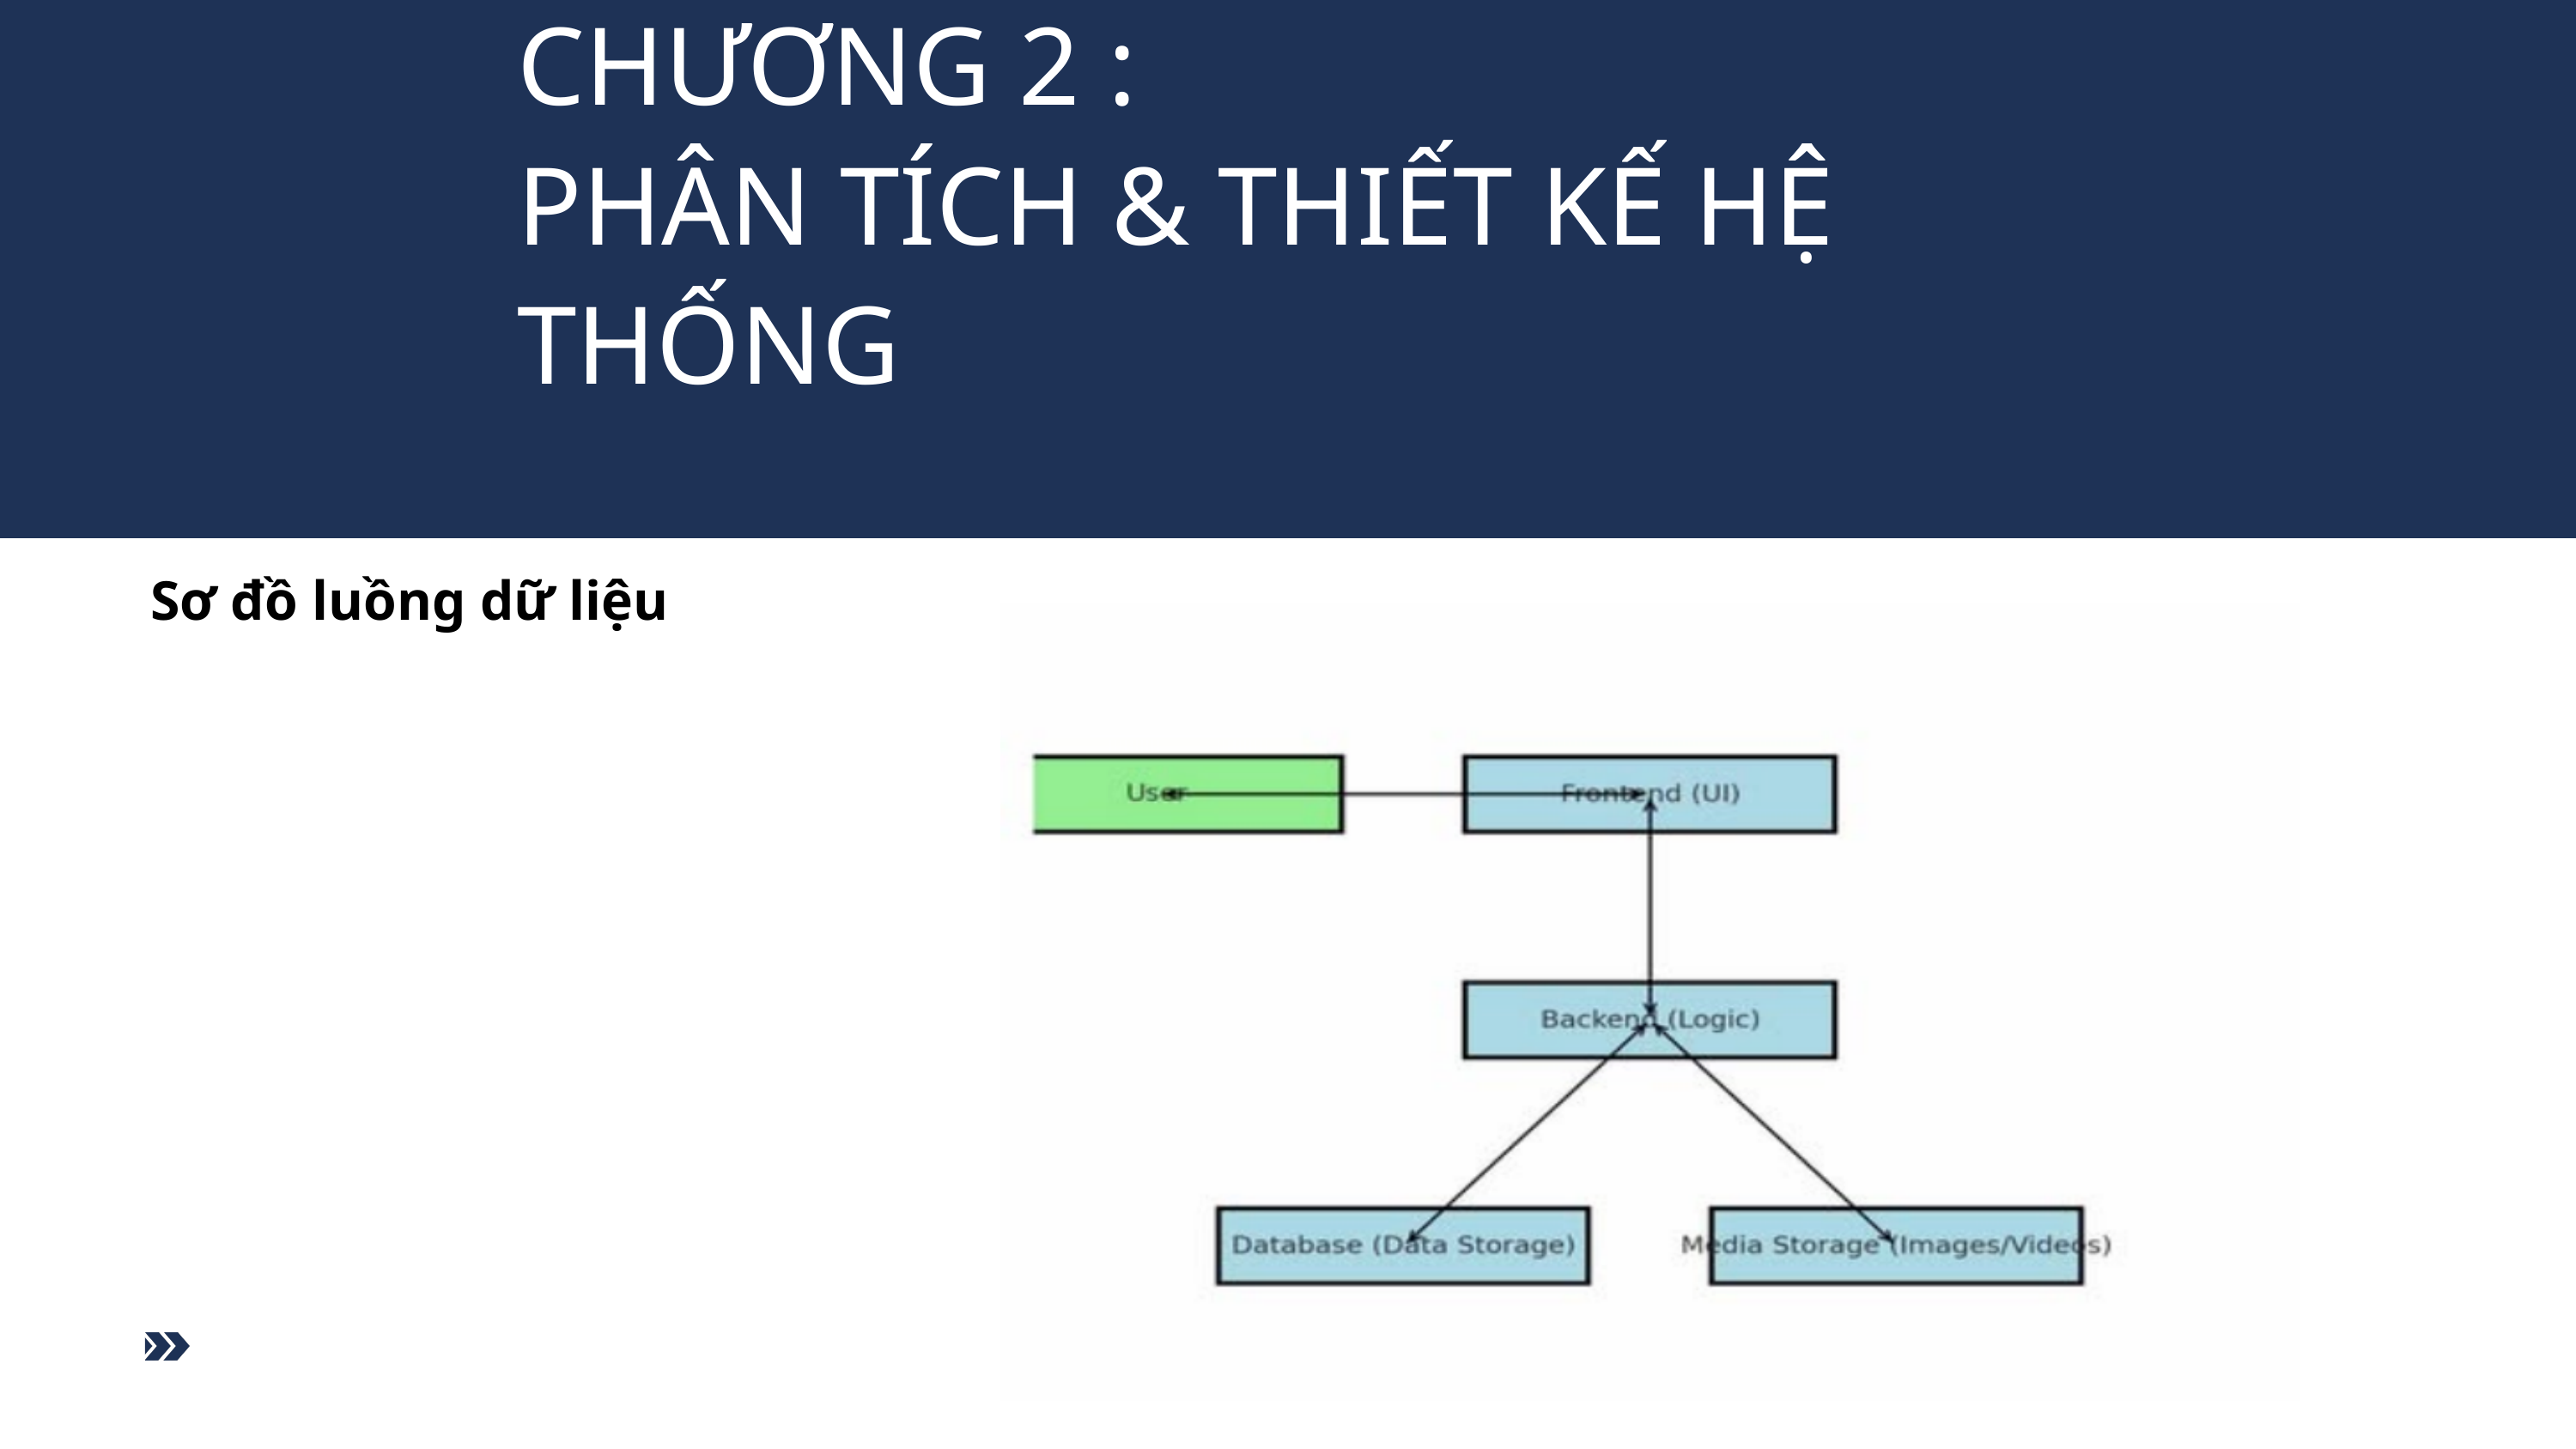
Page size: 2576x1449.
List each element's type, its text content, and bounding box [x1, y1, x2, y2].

text_box [144, 1332, 190, 1361]
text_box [0, 0, 2576, 539]
text_box Sơ đồ luồng dữ liệu [21, 561, 798, 701]
text_box [1000, 603, 2300, 1401]
